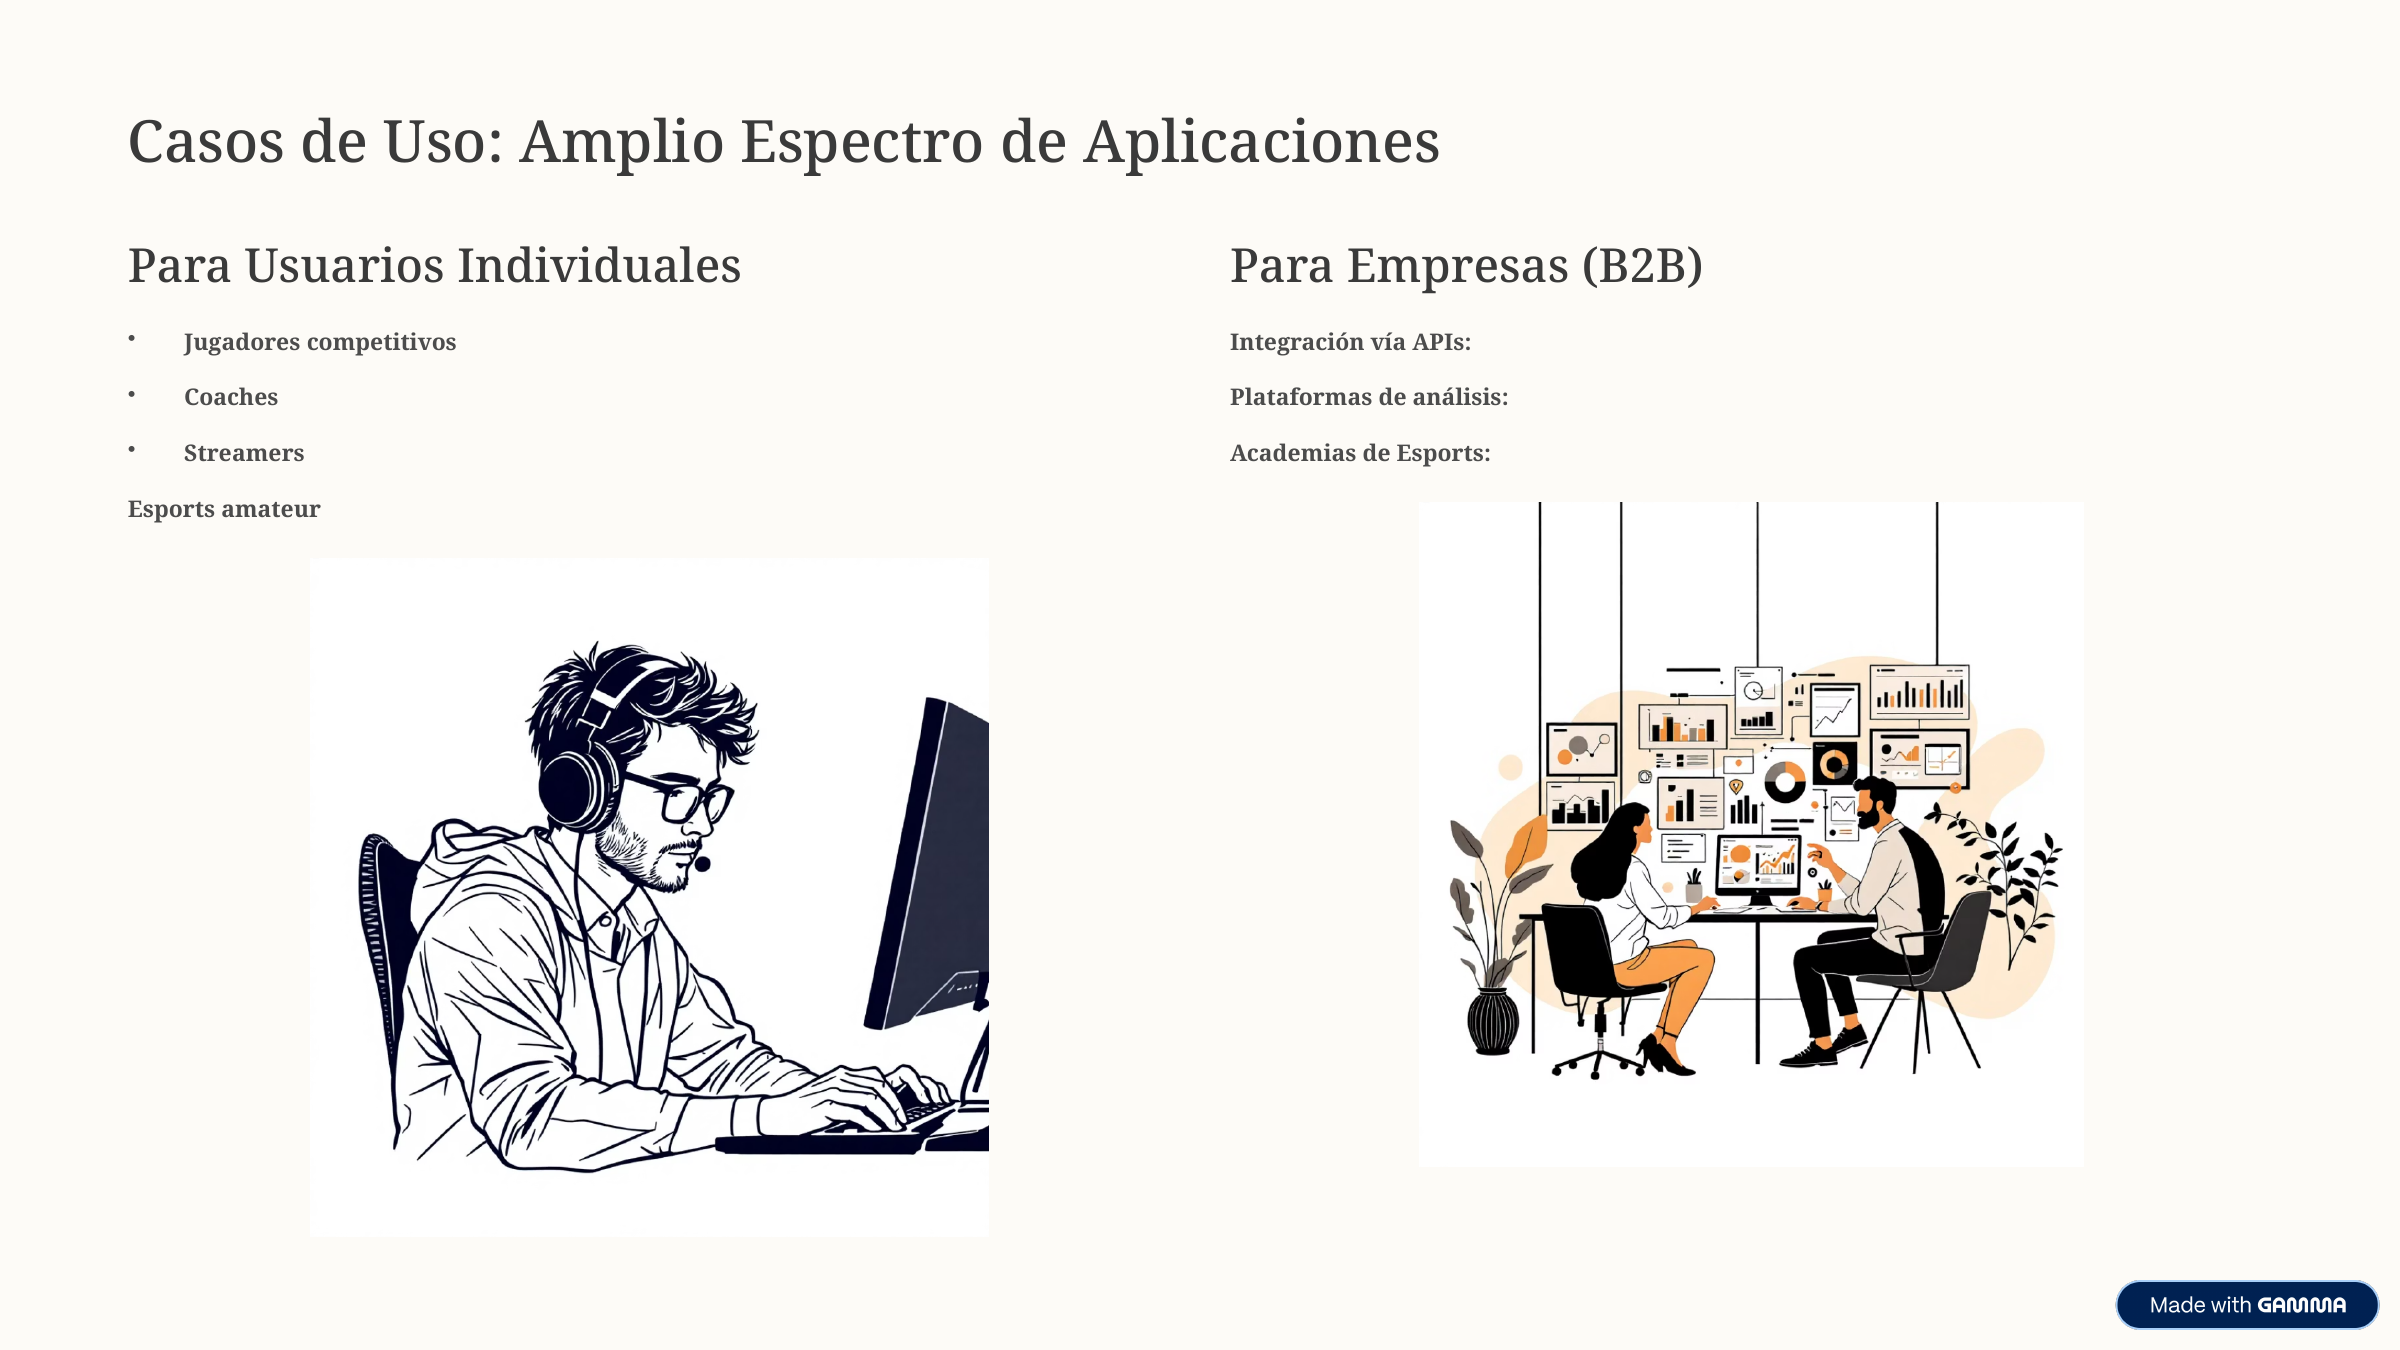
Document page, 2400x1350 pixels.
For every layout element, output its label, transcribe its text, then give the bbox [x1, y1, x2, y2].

picture [2106, 1271, 2389, 1339]
text_box Para Empresas (B2B) [1230, 233, 1709, 294]
text_box Integración vía APIs: [1230, 317, 2274, 365]
text_box Jugadores competitivos [127, 317, 1172, 365]
picture [310, 558, 989, 1237]
text_box Coaches [127, 372, 1172, 421]
text_box Academias de Esports: [1230, 428, 2274, 477]
text_box Streamers [127, 428, 1172, 477]
text_box Esports amateur [127, 484, 1172, 532]
text_box Plataformas de análisis: [1230, 372, 2274, 421]
text_box Casos de Uso: Amplio Espectro de Aplicaciones [127, 100, 1466, 175]
text_box Para Usuarios Individuales [127, 233, 749, 294]
picture [1419, 502, 2084, 1167]
